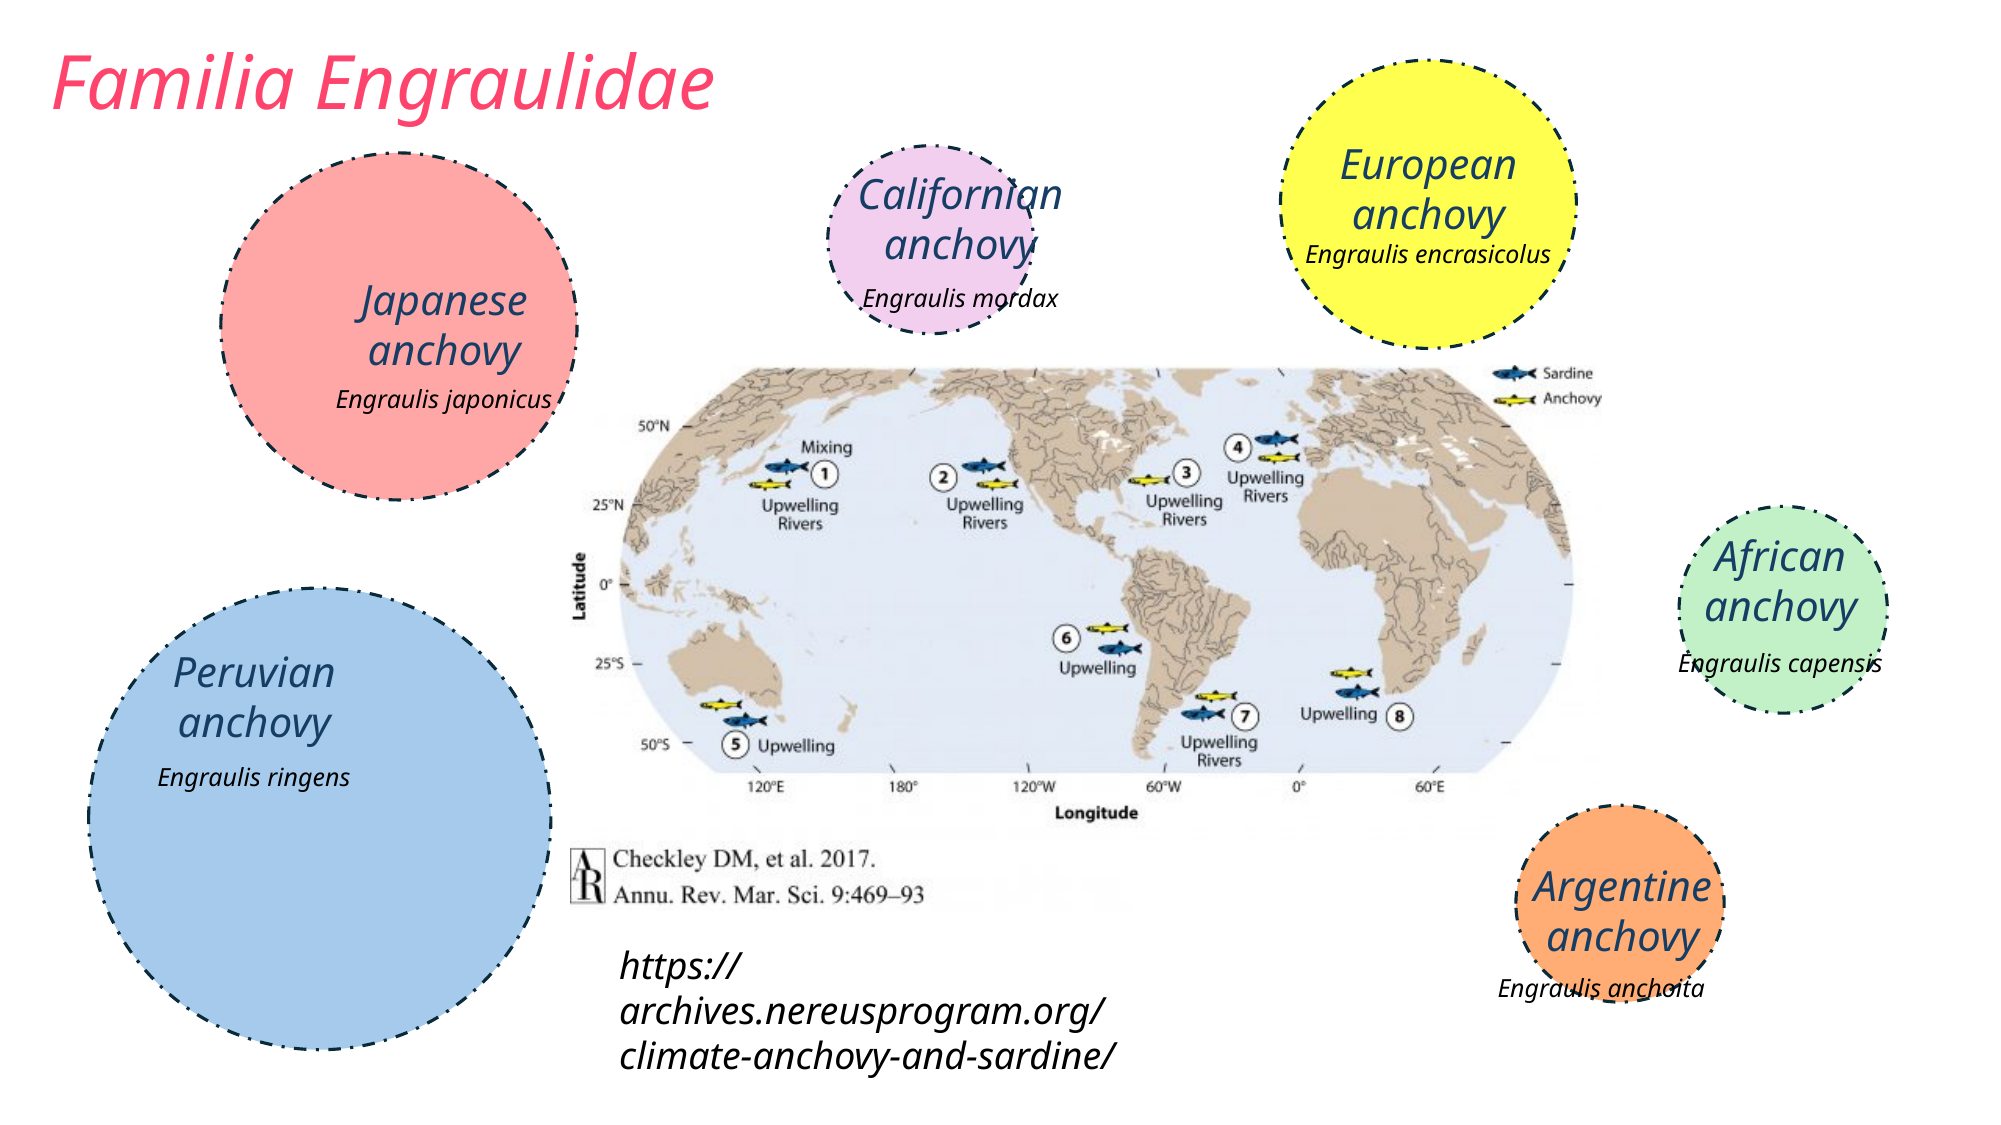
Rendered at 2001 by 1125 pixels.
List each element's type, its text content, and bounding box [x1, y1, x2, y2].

text_box [1711, 685, 1855, 715]
text_box https://archives.nereusprogram.org/climate-anchovy-and-sardine/ [604, 934, 1233, 1084]
text_box African anchovy [1644, 522, 1918, 637]
text_box [1299, 58, 1558, 130]
text_box [87, 586, 553, 1052]
text_box Engraulis encrasicolus [1268, 231, 1589, 276]
text_box Engraulis mordax [800, 275, 1121, 321]
text_box [1300, 276, 1557, 350]
text_box European anchovy [1291, 130, 1565, 231]
text_box [1602, 803, 1711, 852]
picture [569, 365, 1602, 912]
text_box Japanese anchovy [307, 266, 581, 376]
text_box Engraulis anchoita [1441, 965, 1762, 1010]
text_box Engraulis japonicus [284, 376, 569, 422]
text_box [1725, 504, 1839, 522]
text_box Engraulis ringens [93, 754, 415, 800]
text_box [1278, 146, 1291, 231]
text_box [1565, 147, 1578, 231]
text_box [875, 321, 983, 336]
text_box Engraulis capensis [1620, 640, 1941, 685]
text_box Californian anchovy [823, 160, 1097, 275]
text_box Peruvian anchovy [117, 638, 391, 753]
text_box [219, 151, 568, 502]
text_box [876, 144, 989, 160]
text_box Familia Engraulidae [35, 26, 801, 132]
text_box Argentine anchovy [1486, 852, 1760, 965]
